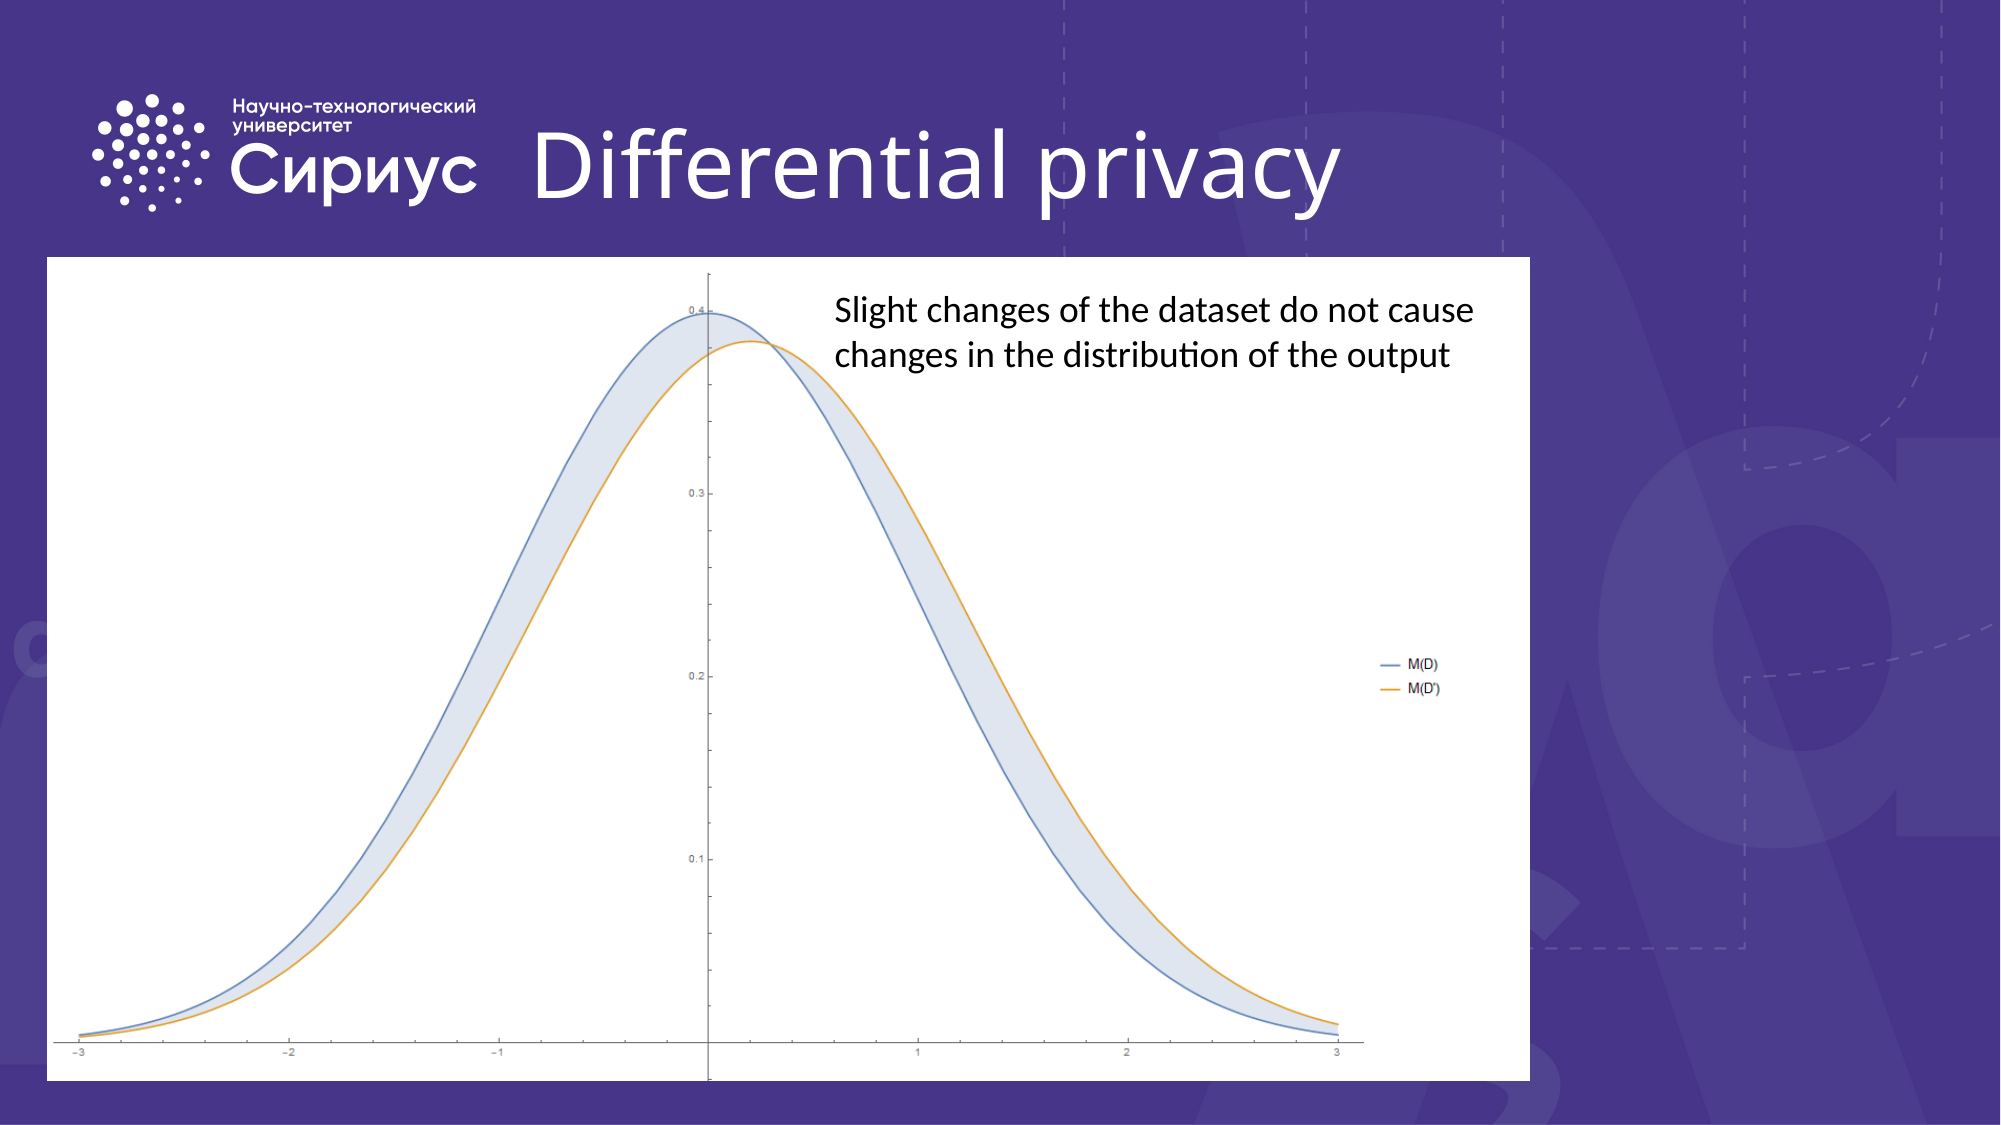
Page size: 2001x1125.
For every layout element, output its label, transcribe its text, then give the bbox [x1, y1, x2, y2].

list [47, 257, 1530, 1081]
title Differential privacy [514, 59, 1863, 278]
picture [0, 0, 2001, 1125]
